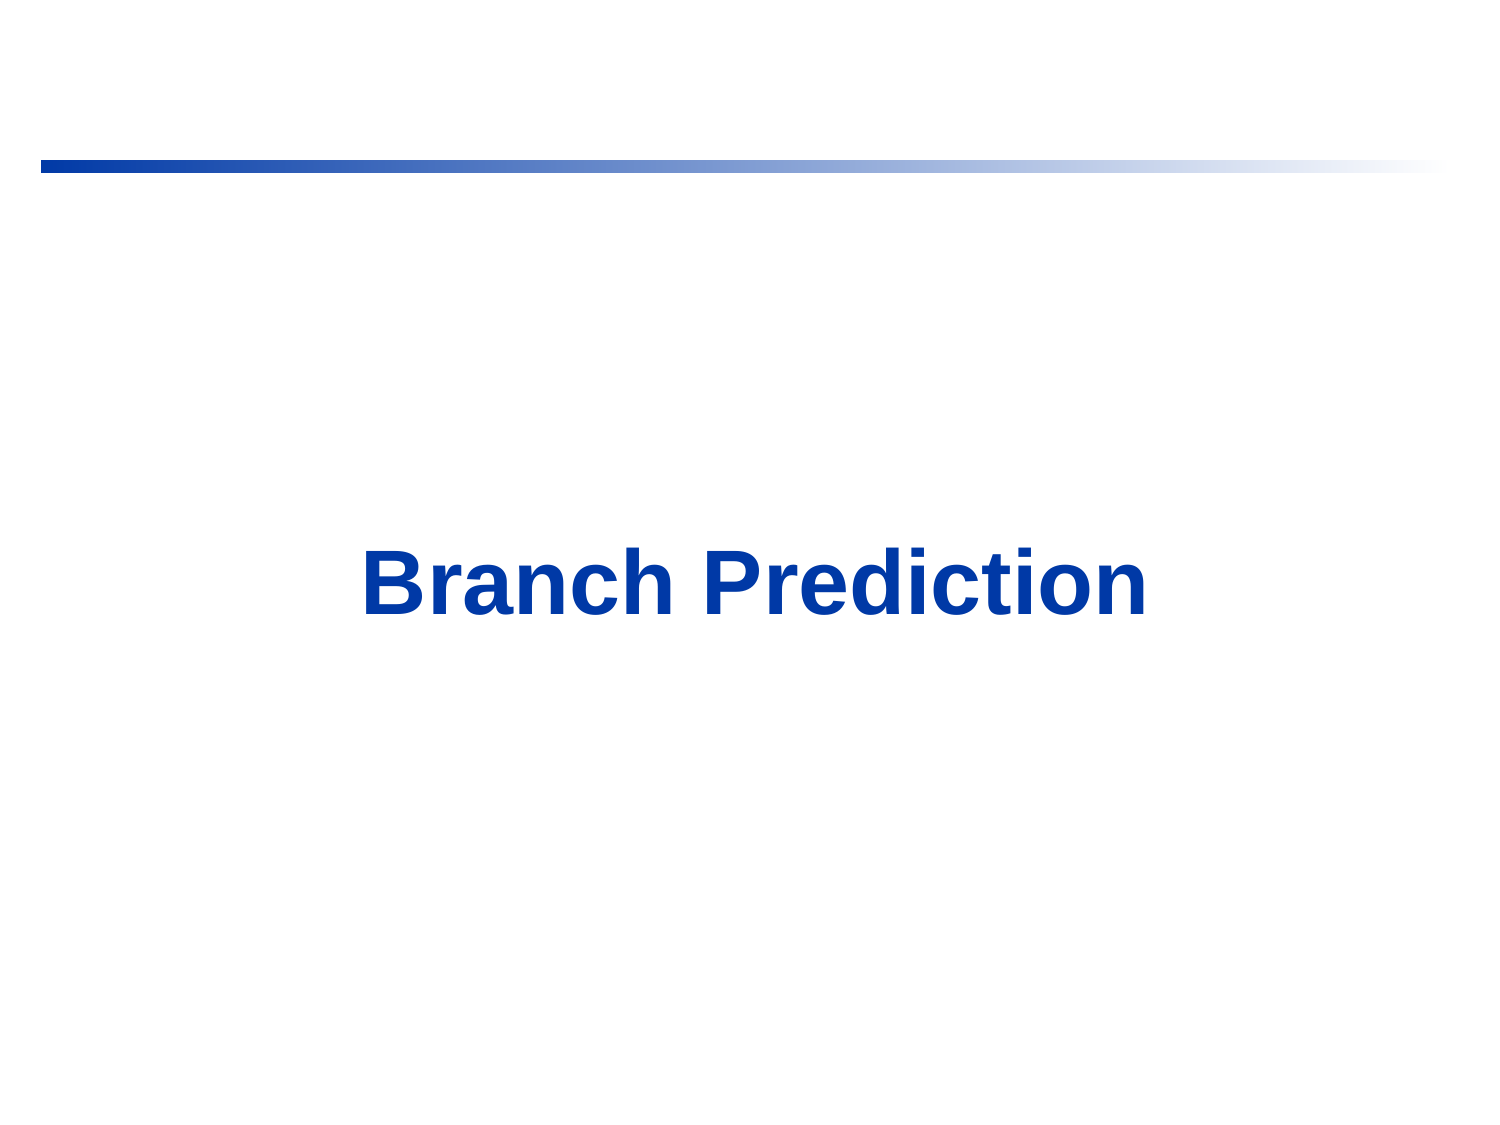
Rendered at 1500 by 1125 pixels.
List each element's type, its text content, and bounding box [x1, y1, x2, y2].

title Branch Prediction [242, 514, 1270, 641]
